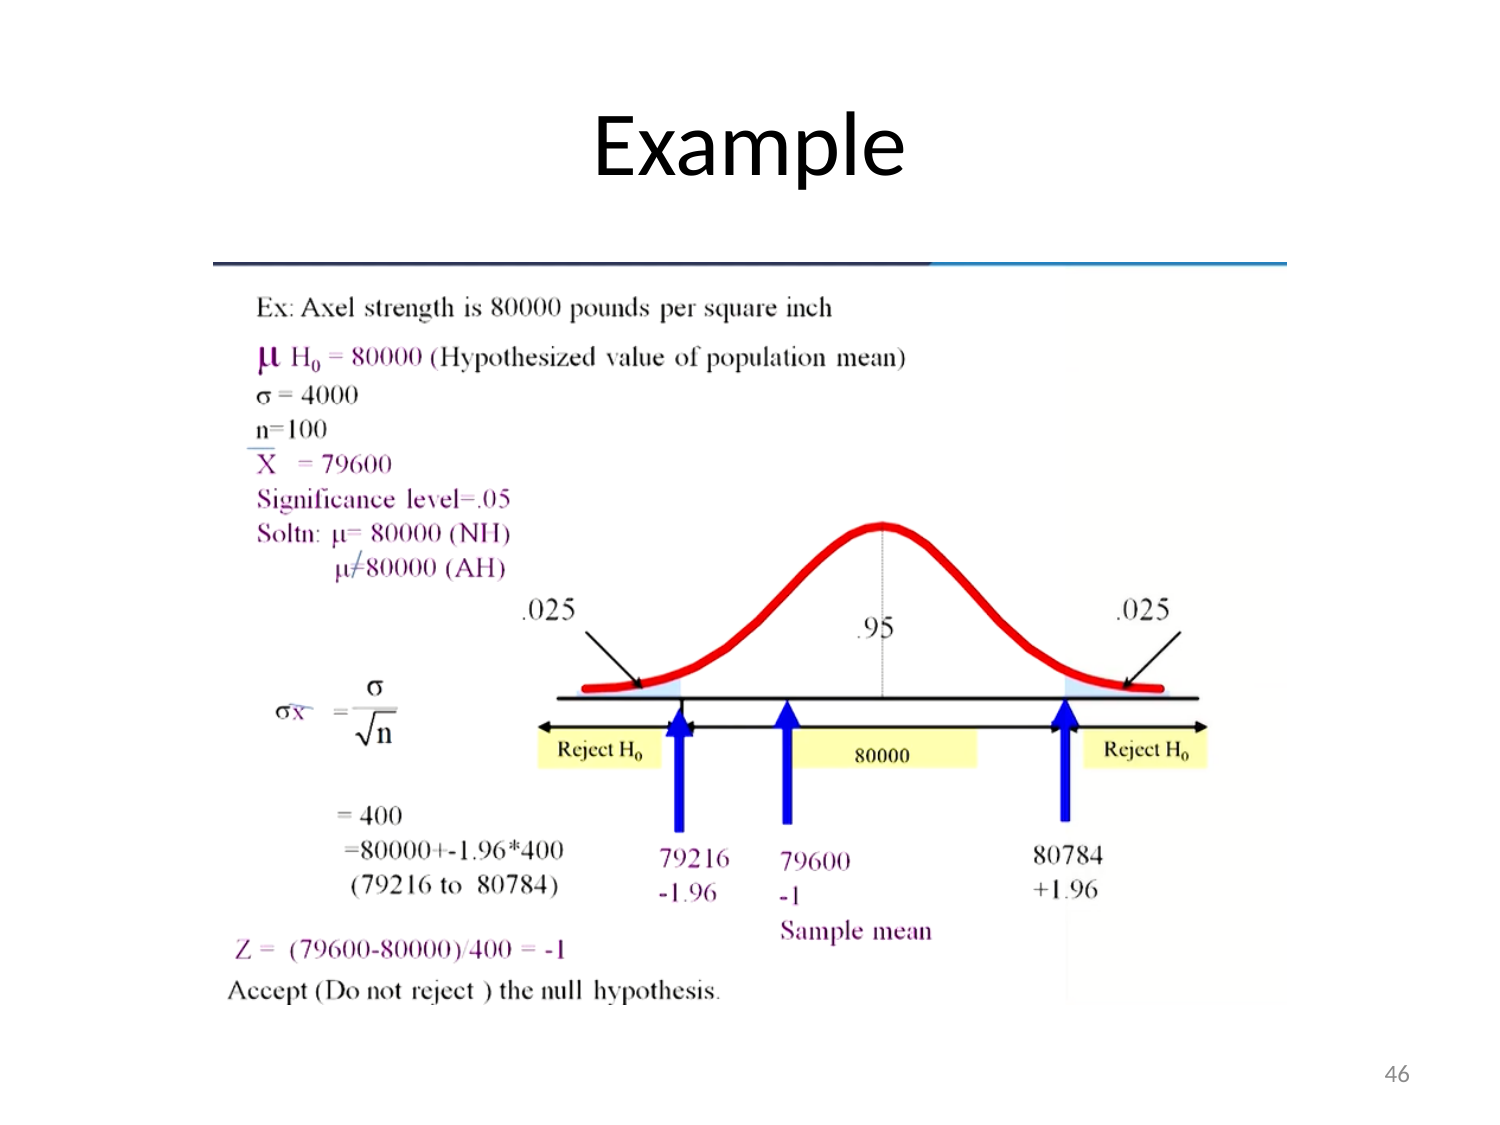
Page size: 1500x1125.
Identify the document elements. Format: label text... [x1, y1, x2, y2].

title Example [75, 45, 1425, 233]
slide_number 46 [1074, 1042, 1425, 1103]
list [213, 262, 1287, 1006]
